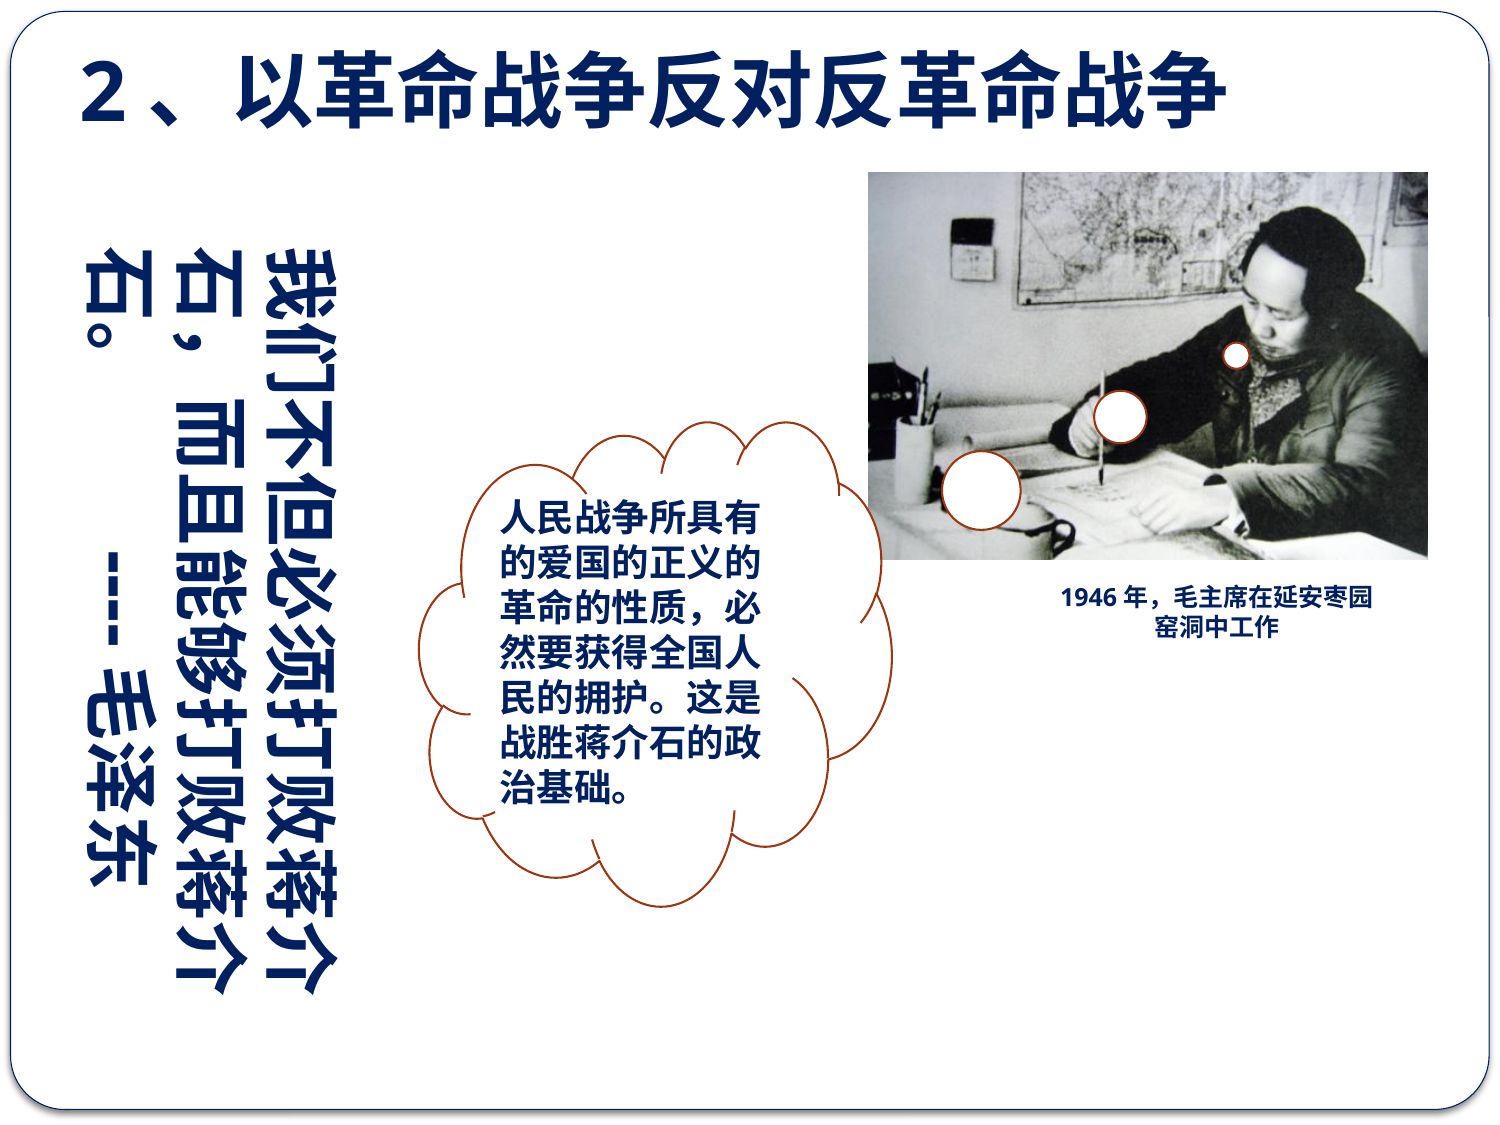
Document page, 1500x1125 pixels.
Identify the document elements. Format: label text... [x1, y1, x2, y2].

text_box 我们不但必须打败蒋介石，而且能够打败蒋介石。 ----毛泽东 [53, 231, 356, 1035]
text_box 人民战争所具有的爱国的正义的革命的性质，必然要获得全国人民的拥护。这是战胜蒋介石的政治基础。 [417, 421, 893, 908]
text_box 1946年，毛主席在延安枣园窑洞中工作 [1045, 574, 1388, 649]
text_box 2、以革命战争反对反革命战争 [64, 30, 1317, 146]
picture [867, 172, 1428, 560]
